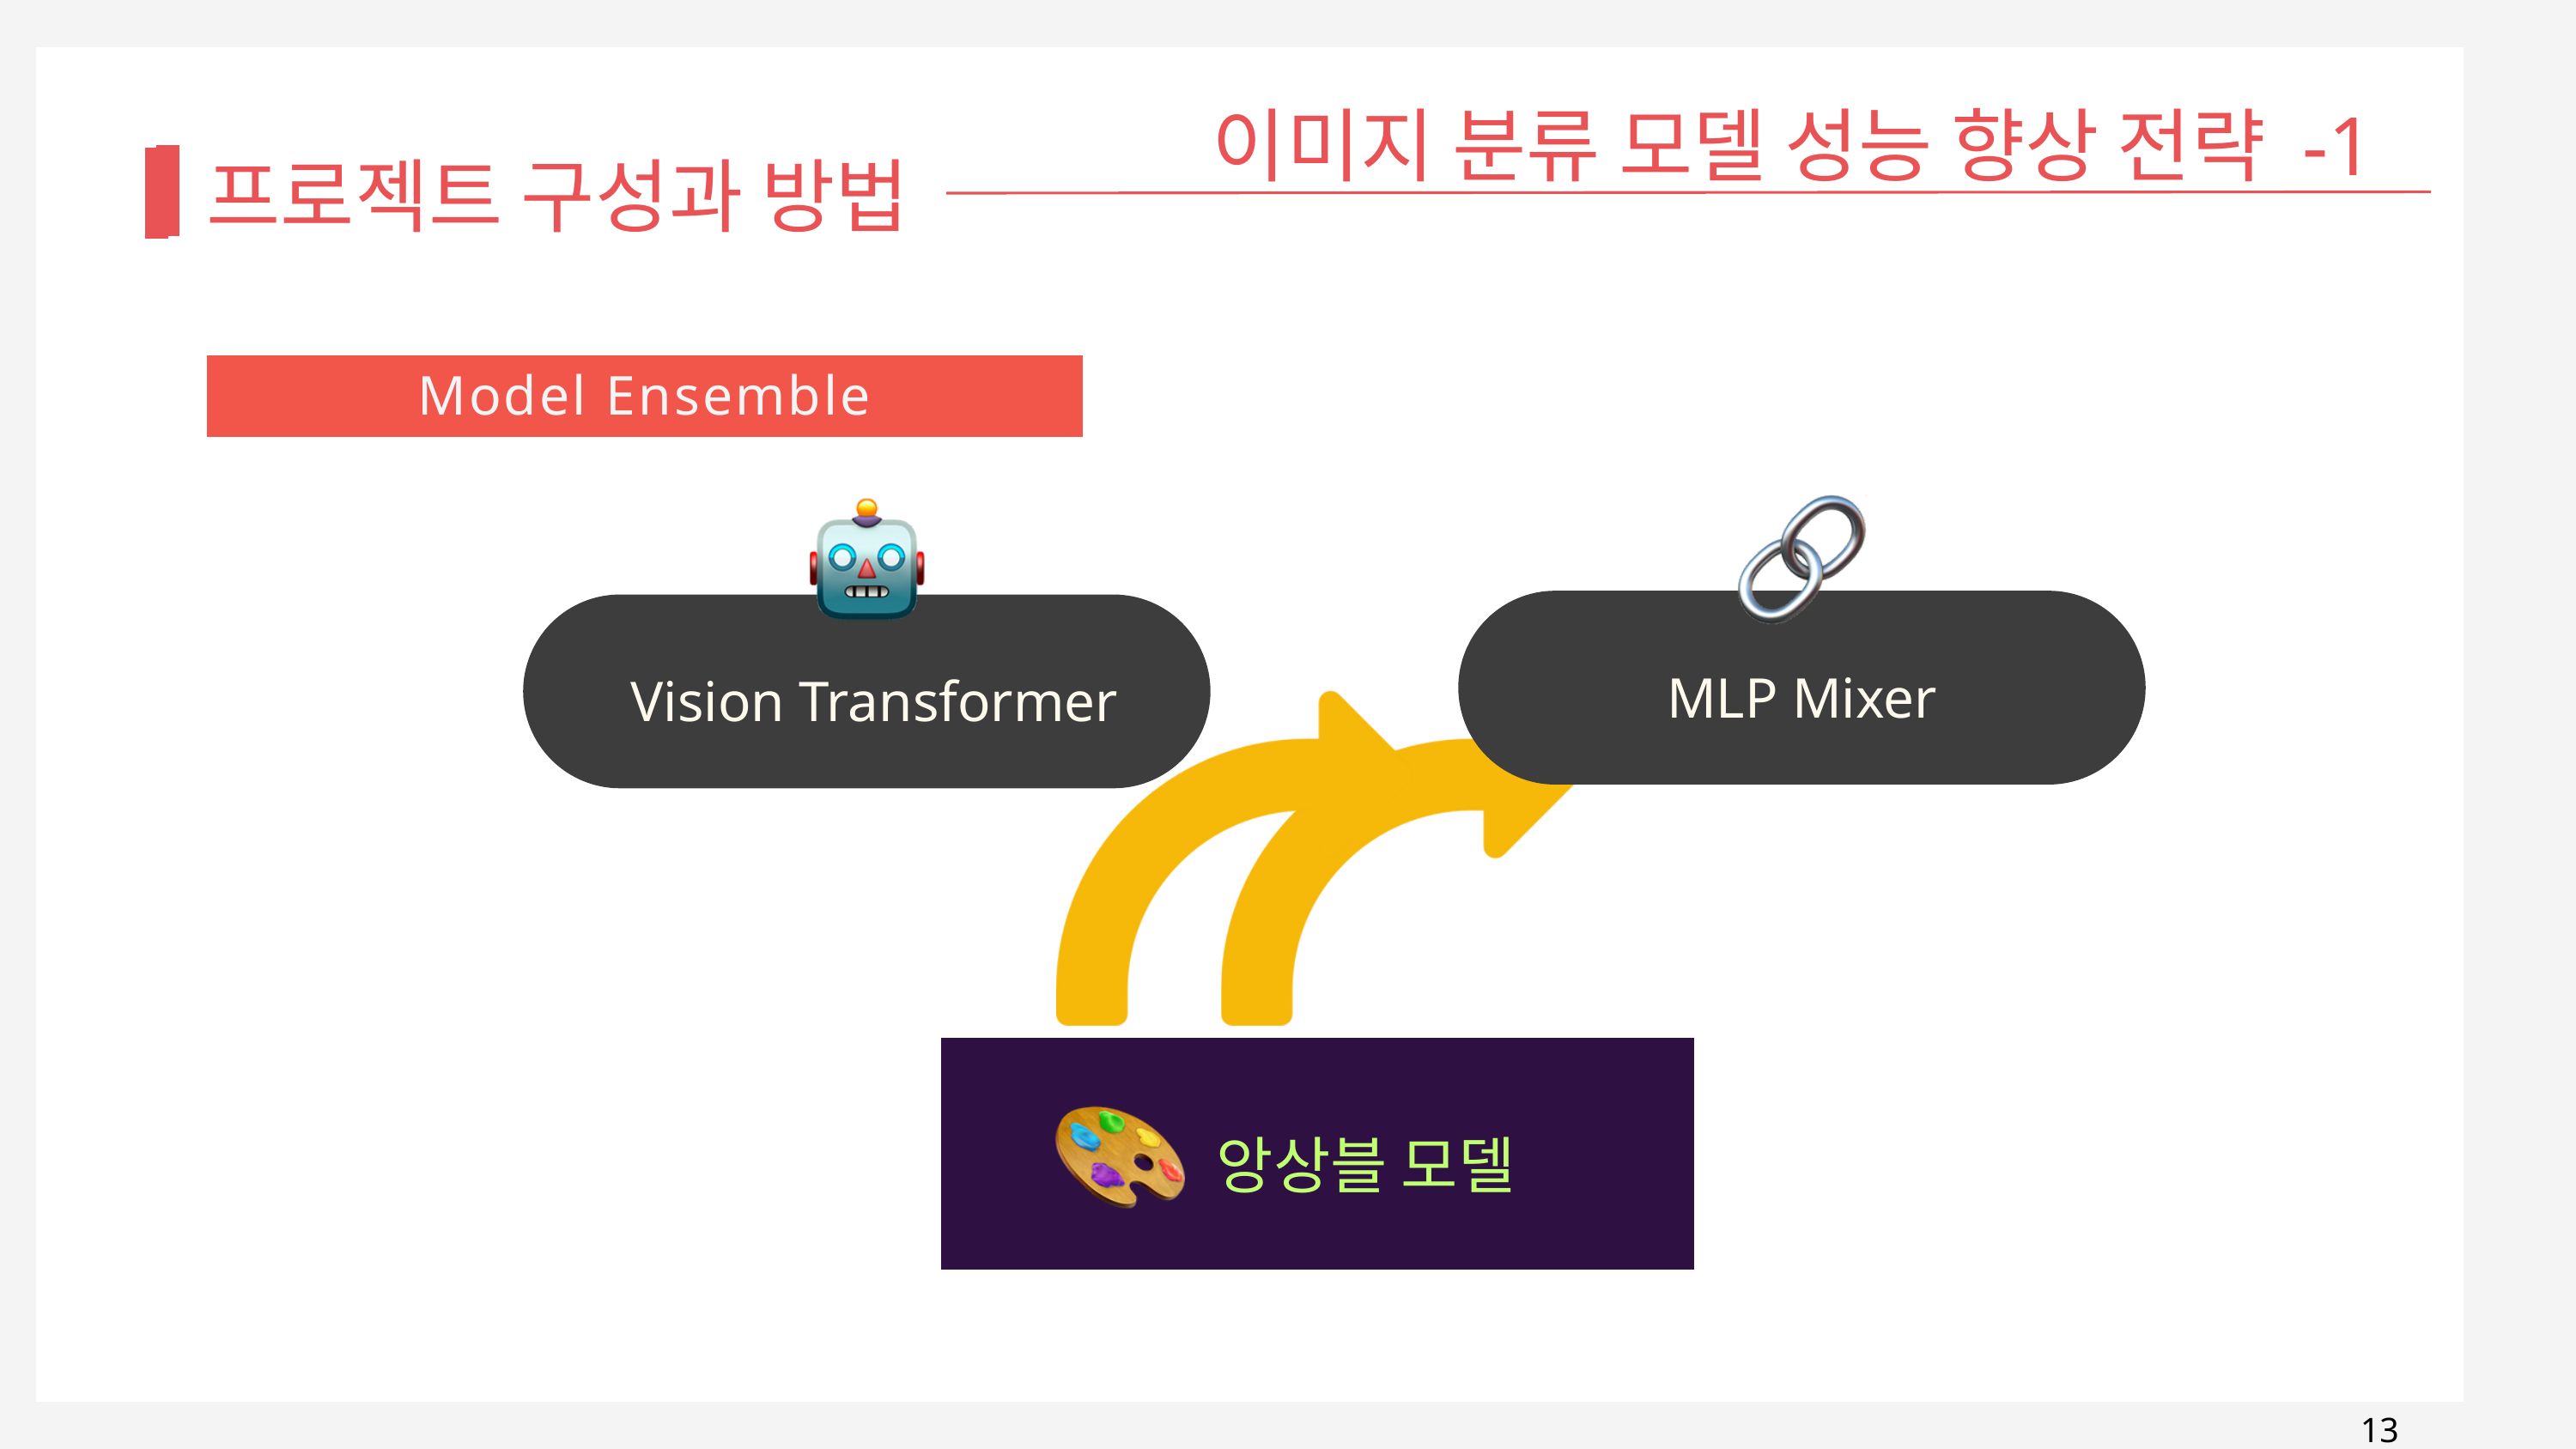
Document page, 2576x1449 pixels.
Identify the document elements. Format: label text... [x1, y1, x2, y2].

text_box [35, 46, 2464, 1402]
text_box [155, 144, 180, 237]
text_box 13 [2183, 1402, 2576, 1449]
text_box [1055, 679, 1580, 1036]
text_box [206, 355, 1084, 438]
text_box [144, 147, 152, 239]
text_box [473, 497, 1290, 789]
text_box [1458, 494, 2147, 785]
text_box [940, 1037, 1695, 1270]
